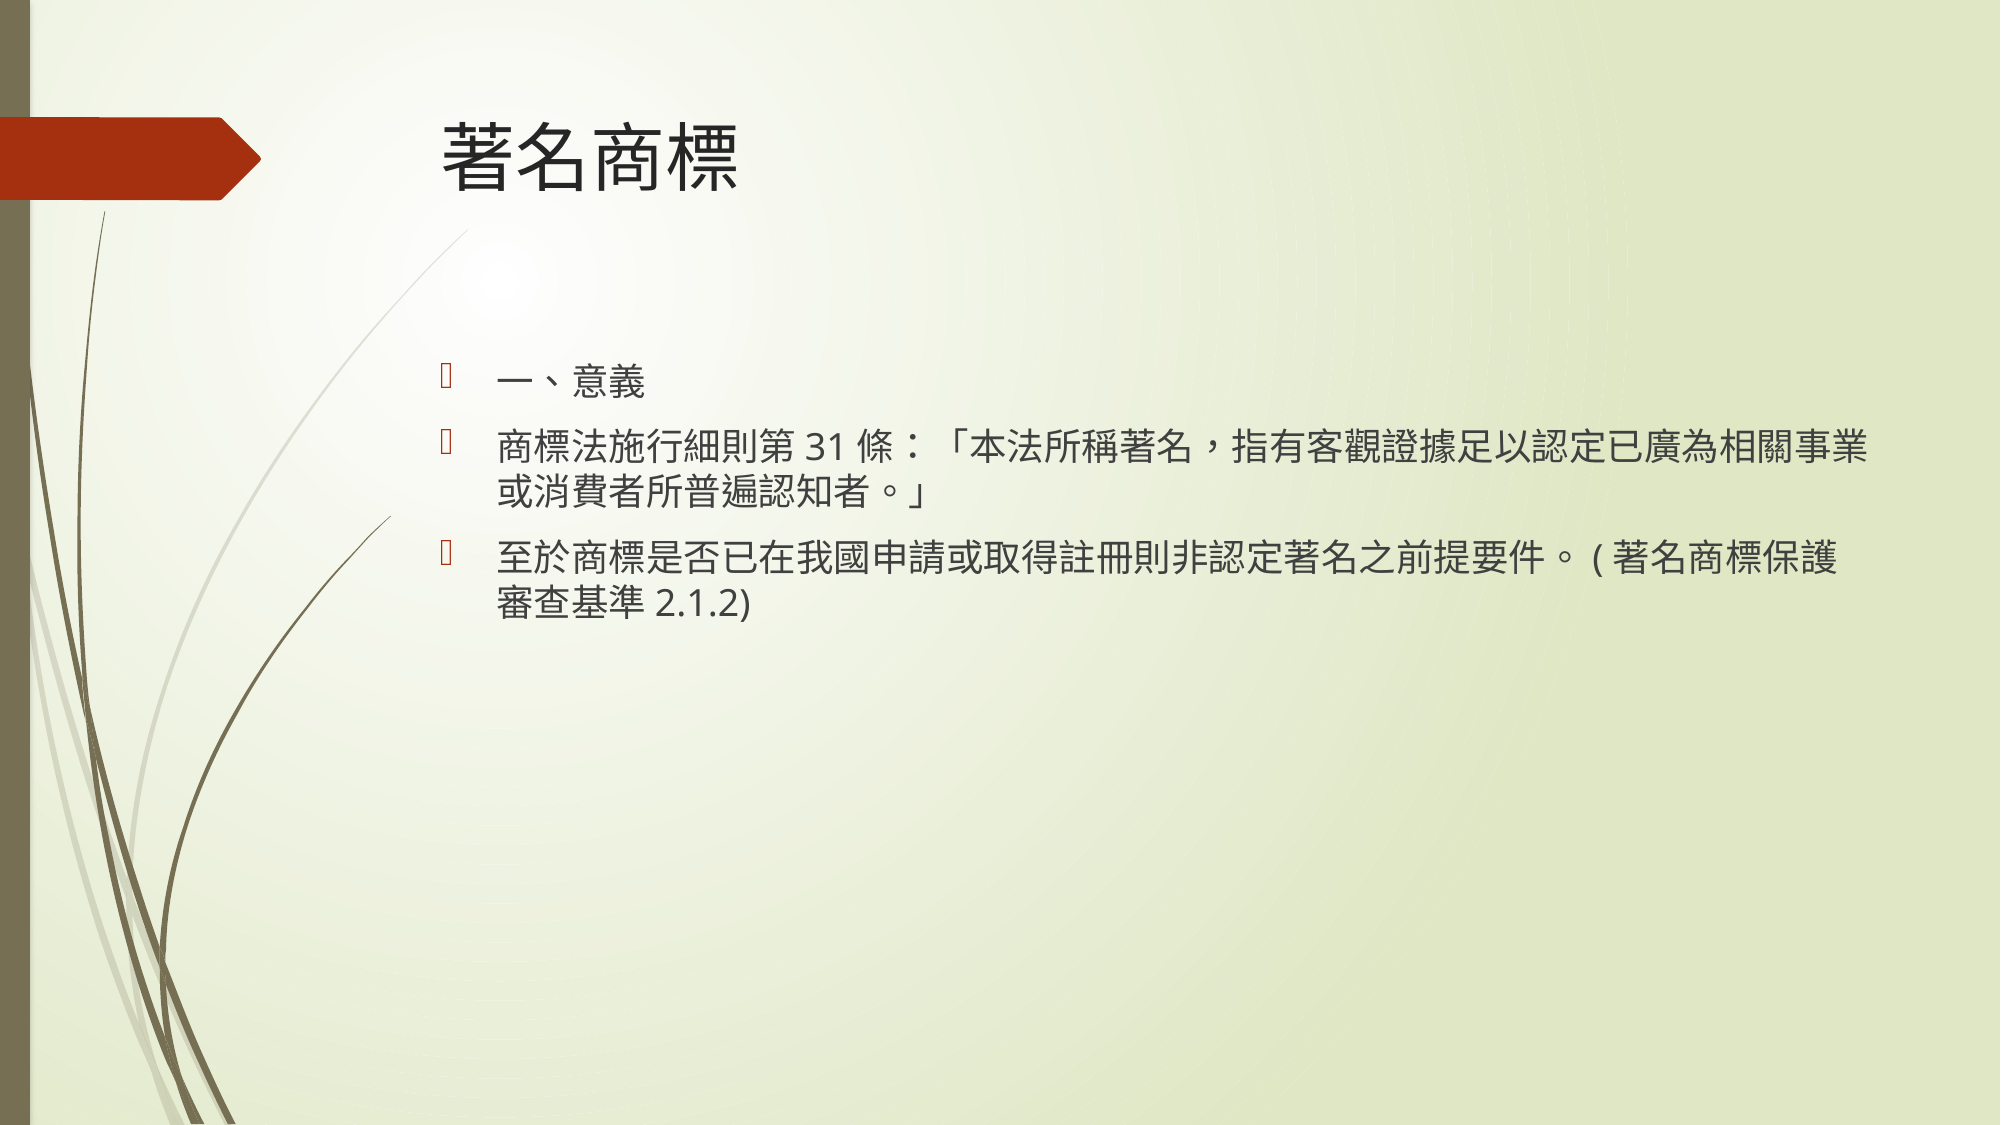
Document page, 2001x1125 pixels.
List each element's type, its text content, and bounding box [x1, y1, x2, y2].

list 一、意義 商標法施行細則第31條：「本法所稱著名，指有客觀證據足以認定已廣為相關事業或消費者所普遍認知者。」 至於商標是否已在我國申請或取得註冊則非認定著名之前提要件。(著名商標保護審查基準2.1.2) [424, 350, 1888, 970]
title 著名商標 [425, 102, 1888, 313]
